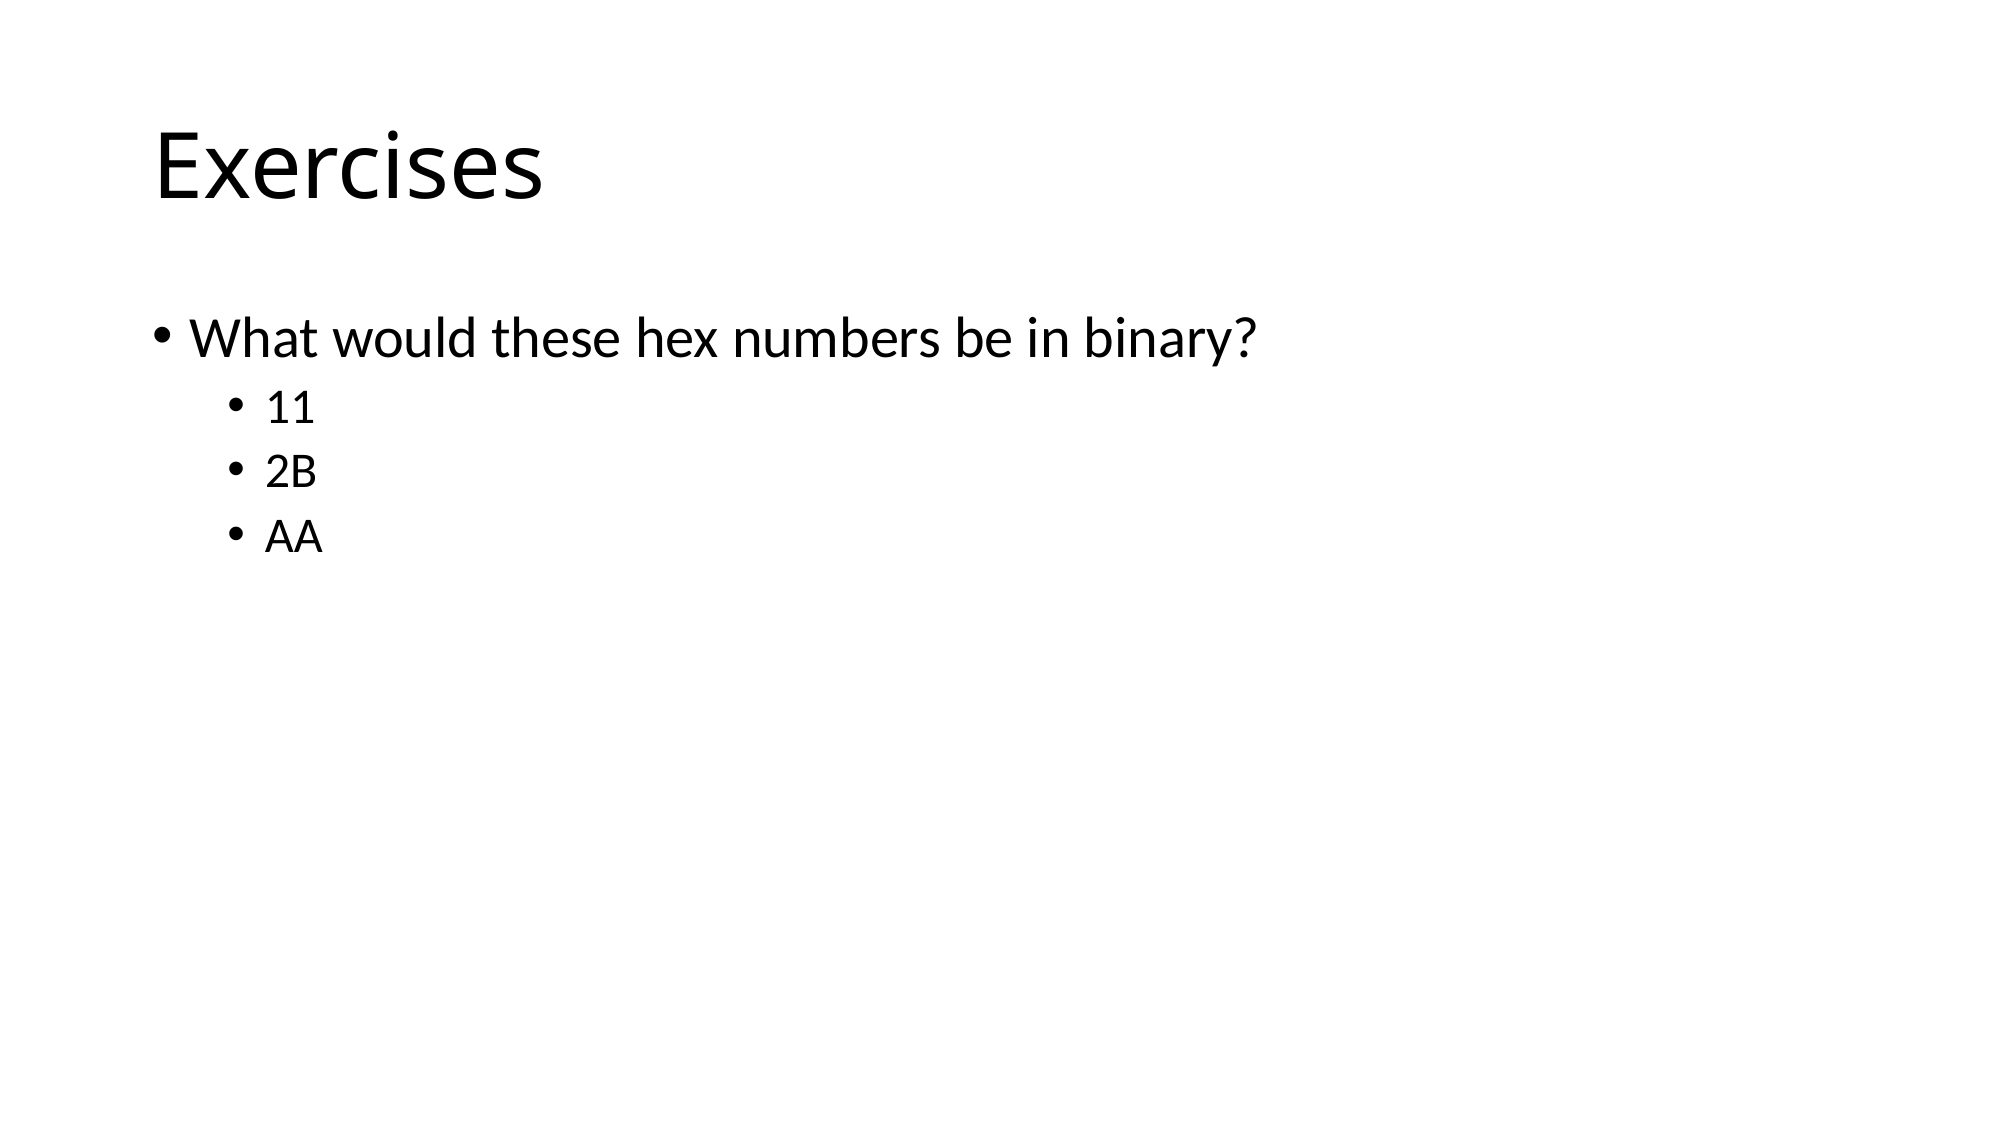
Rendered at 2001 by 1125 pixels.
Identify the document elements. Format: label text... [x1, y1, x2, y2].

list What would these hex numbers be in binary? 11 2B AA [137, 299, 1863, 1014]
title Exercises [137, 59, 1863, 278]
